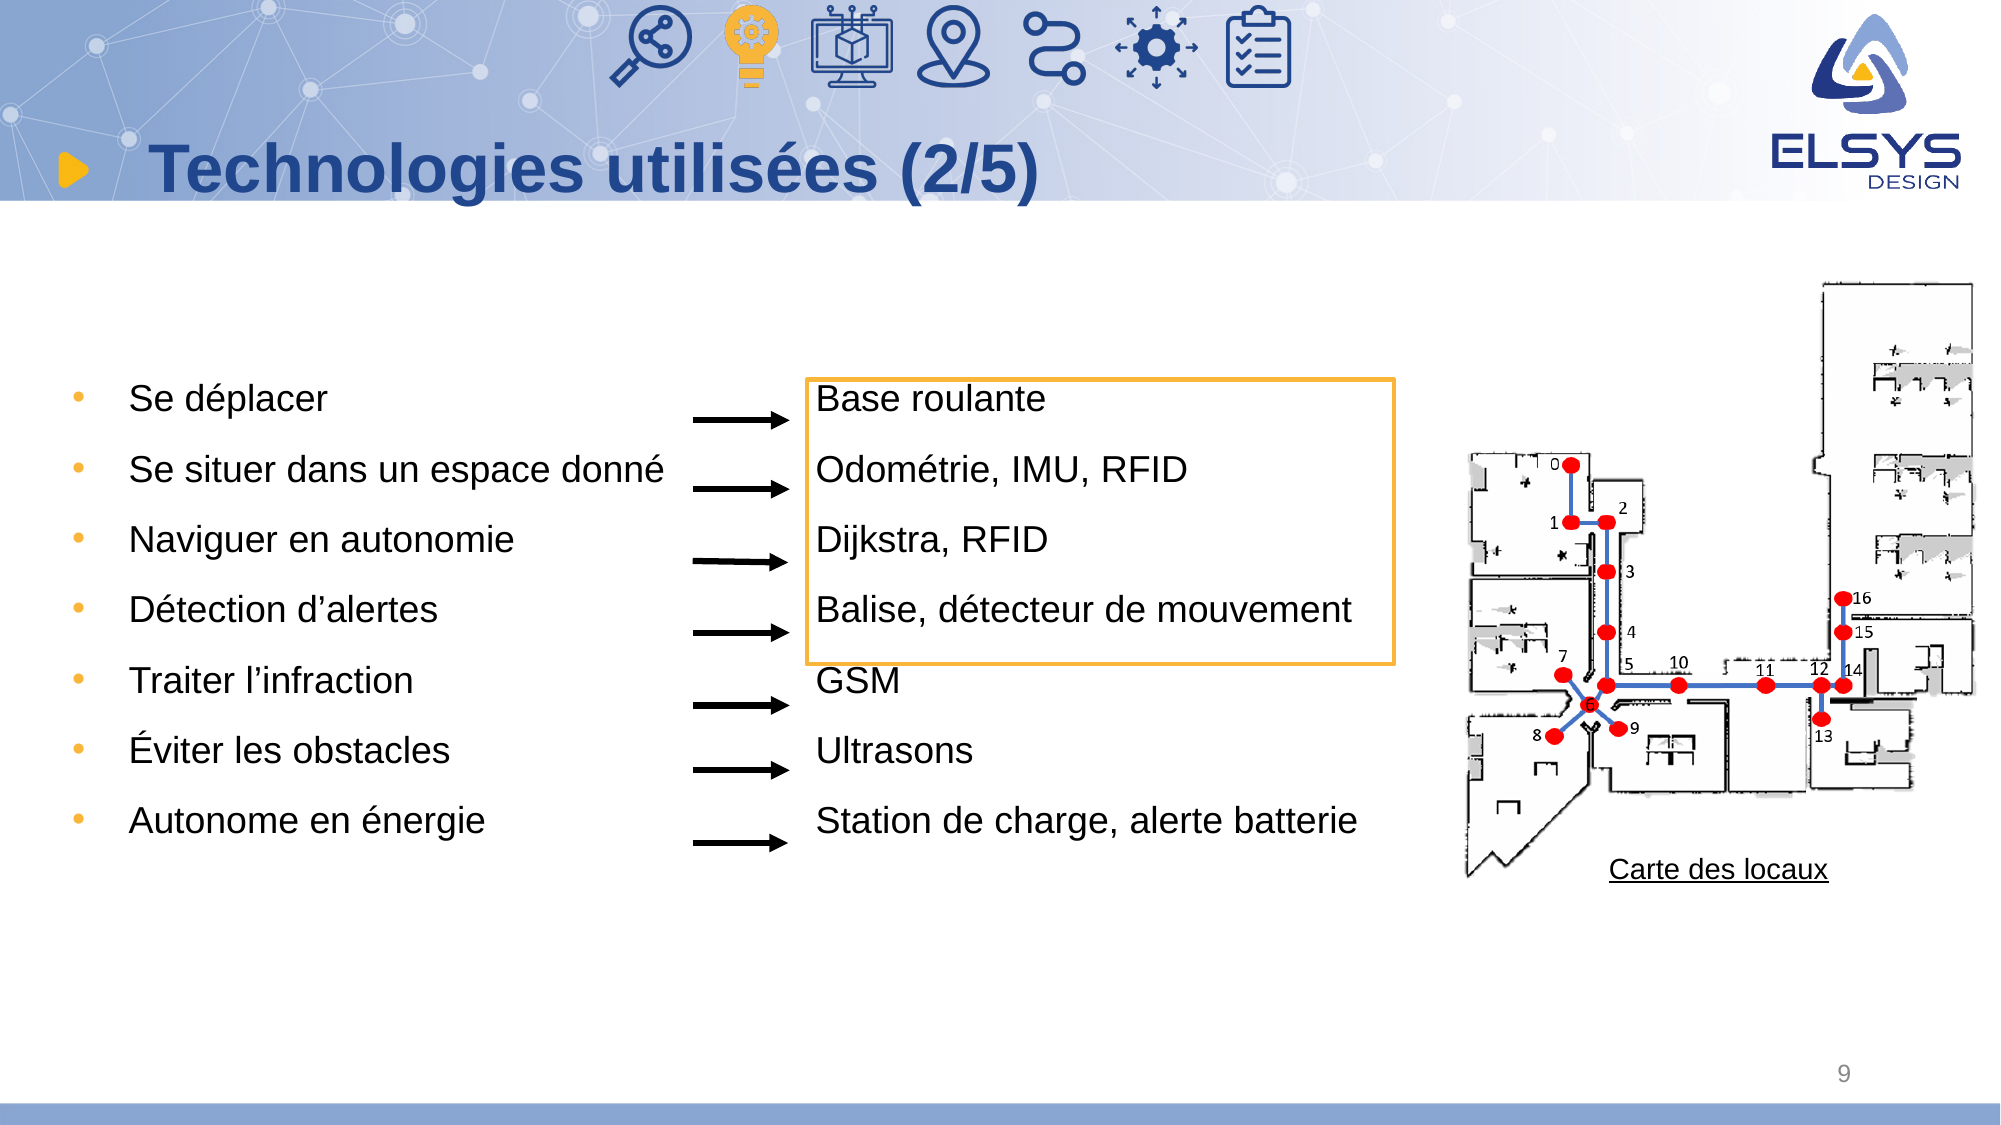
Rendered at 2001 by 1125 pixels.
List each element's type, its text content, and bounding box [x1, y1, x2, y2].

list Se déplacer Se situer dans un espace donné Naviguer en autonomie Détection d’alertes Traiter l’infraction Éviter les obstacles Autonome en énergie [60, 365, 693, 887]
picture [0, 0, 2000, 201]
text_box [805, 377, 1396, 666]
picture [0, 1103, 2001, 1125]
picture [1412, 231, 2000, 912]
slide_number 9 [1412, 1042, 1863, 1103]
title Technologies utilisées (2/5) [137, 126, 1863, 215]
text_box Base roulante Odométrie, IMU, RFID Dijkstra, RFID Balise, détecteur de mouvement GSM Ultrasons Station de charge, alerte batterie [804, 365, 1437, 926]
